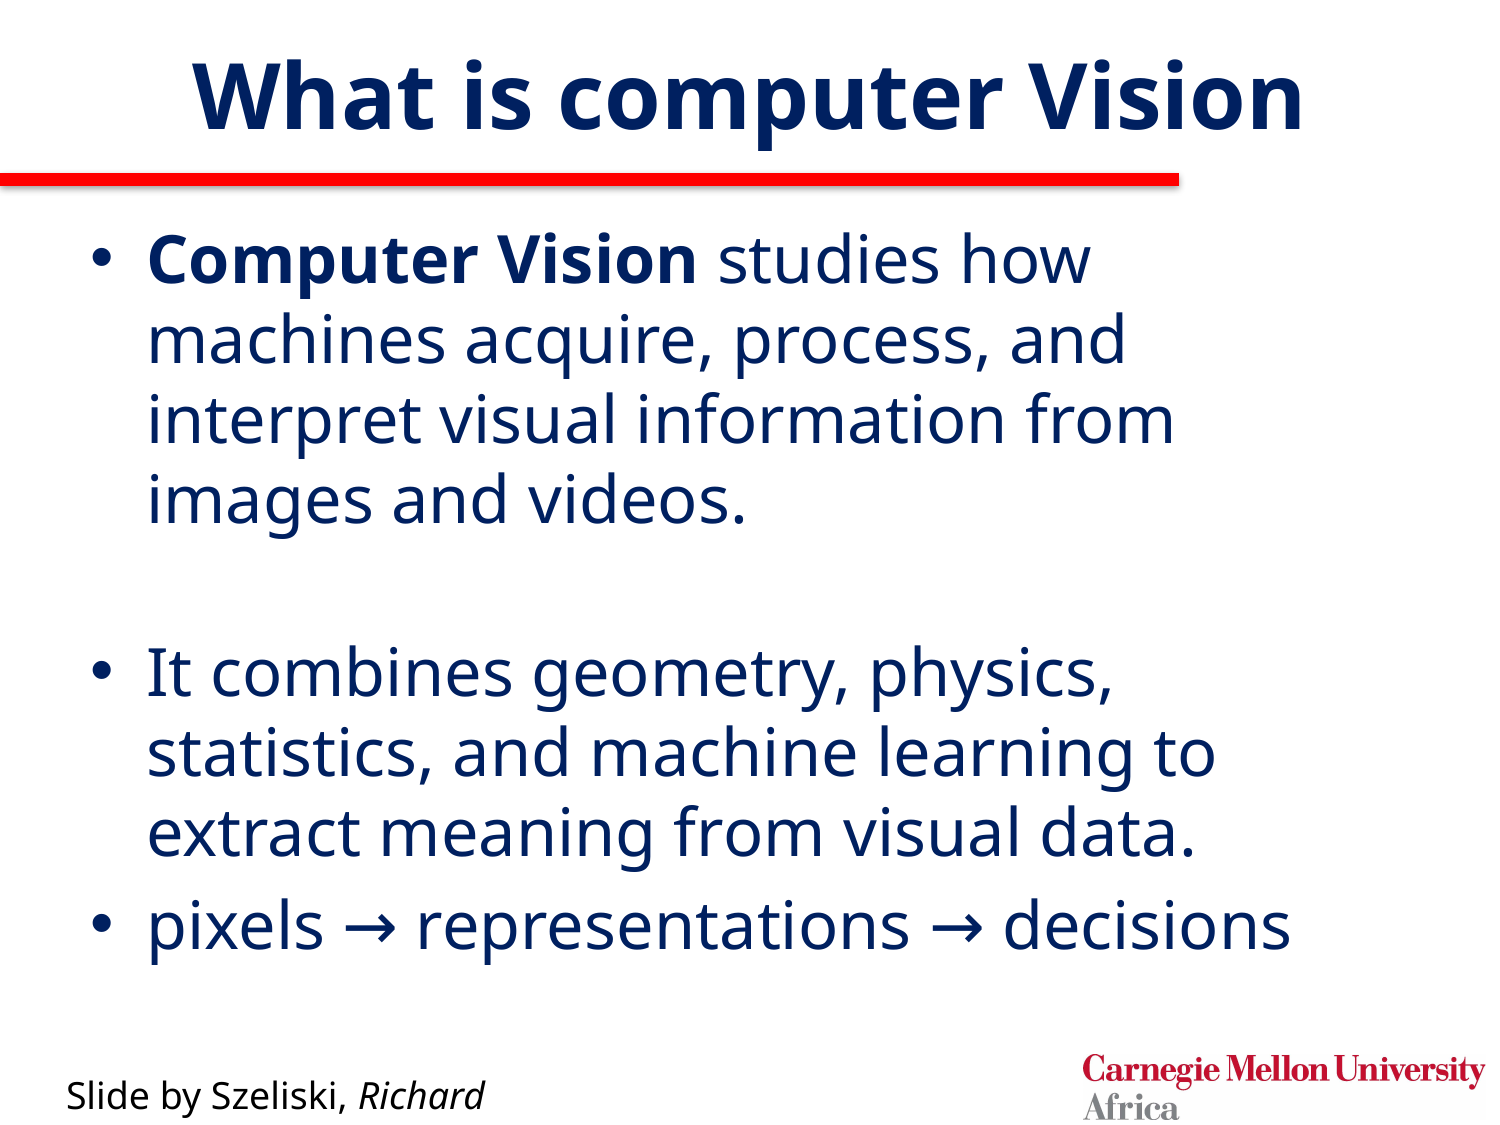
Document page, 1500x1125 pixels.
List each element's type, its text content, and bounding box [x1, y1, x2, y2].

picture [1083, 1054, 1486, 1120]
text_box Slide by Szeliski, Richard [51, 1064, 806, 1125]
title What is computer Vision [75, 0, 1425, 187]
list Computer Vision studies how machines acquire, process, and interpret visual information from images and videos. It combines geometry, physics, statistics, and machine learning to extract meaning from visual data. pixels → representations → decisions [75, 209, 1425, 1005]
